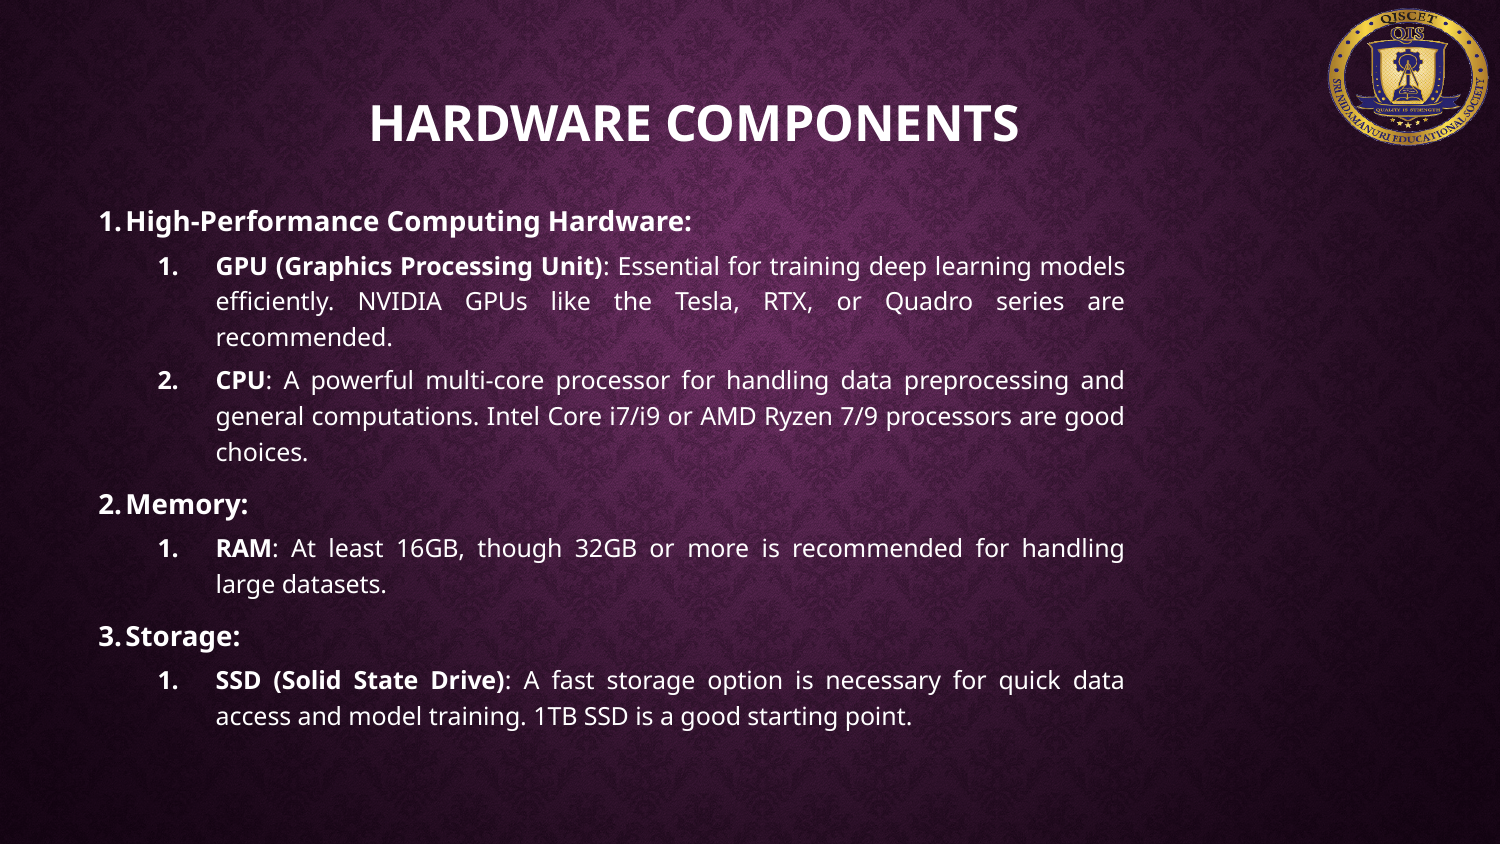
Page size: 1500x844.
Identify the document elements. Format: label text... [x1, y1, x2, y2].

list High-Performance Computing Hardware: GPU (Graphics Processing Unit): Essential for training deep learning models efficiently. NVIDIA GPUs like the Tesla, RTX, or Quadro series are recommended. CPU: A powerful multi-core processor for handling data preprocessing and general computations. Intel Core i7/i9 or AMD Ryzen 7/9 processors are good choices. Memory: RAM: At least 16GB, though 32GB or more is recommended for handling large datasets. Storage: SSD (Solid State Drive): A fast storage option is necessary for quick data access and model training. 1TB SSD is a good starting point. [83, 189, 1141, 744]
picture [1326, 7, 1489, 147]
title Hardware Components [165, 82, 1224, 168]
